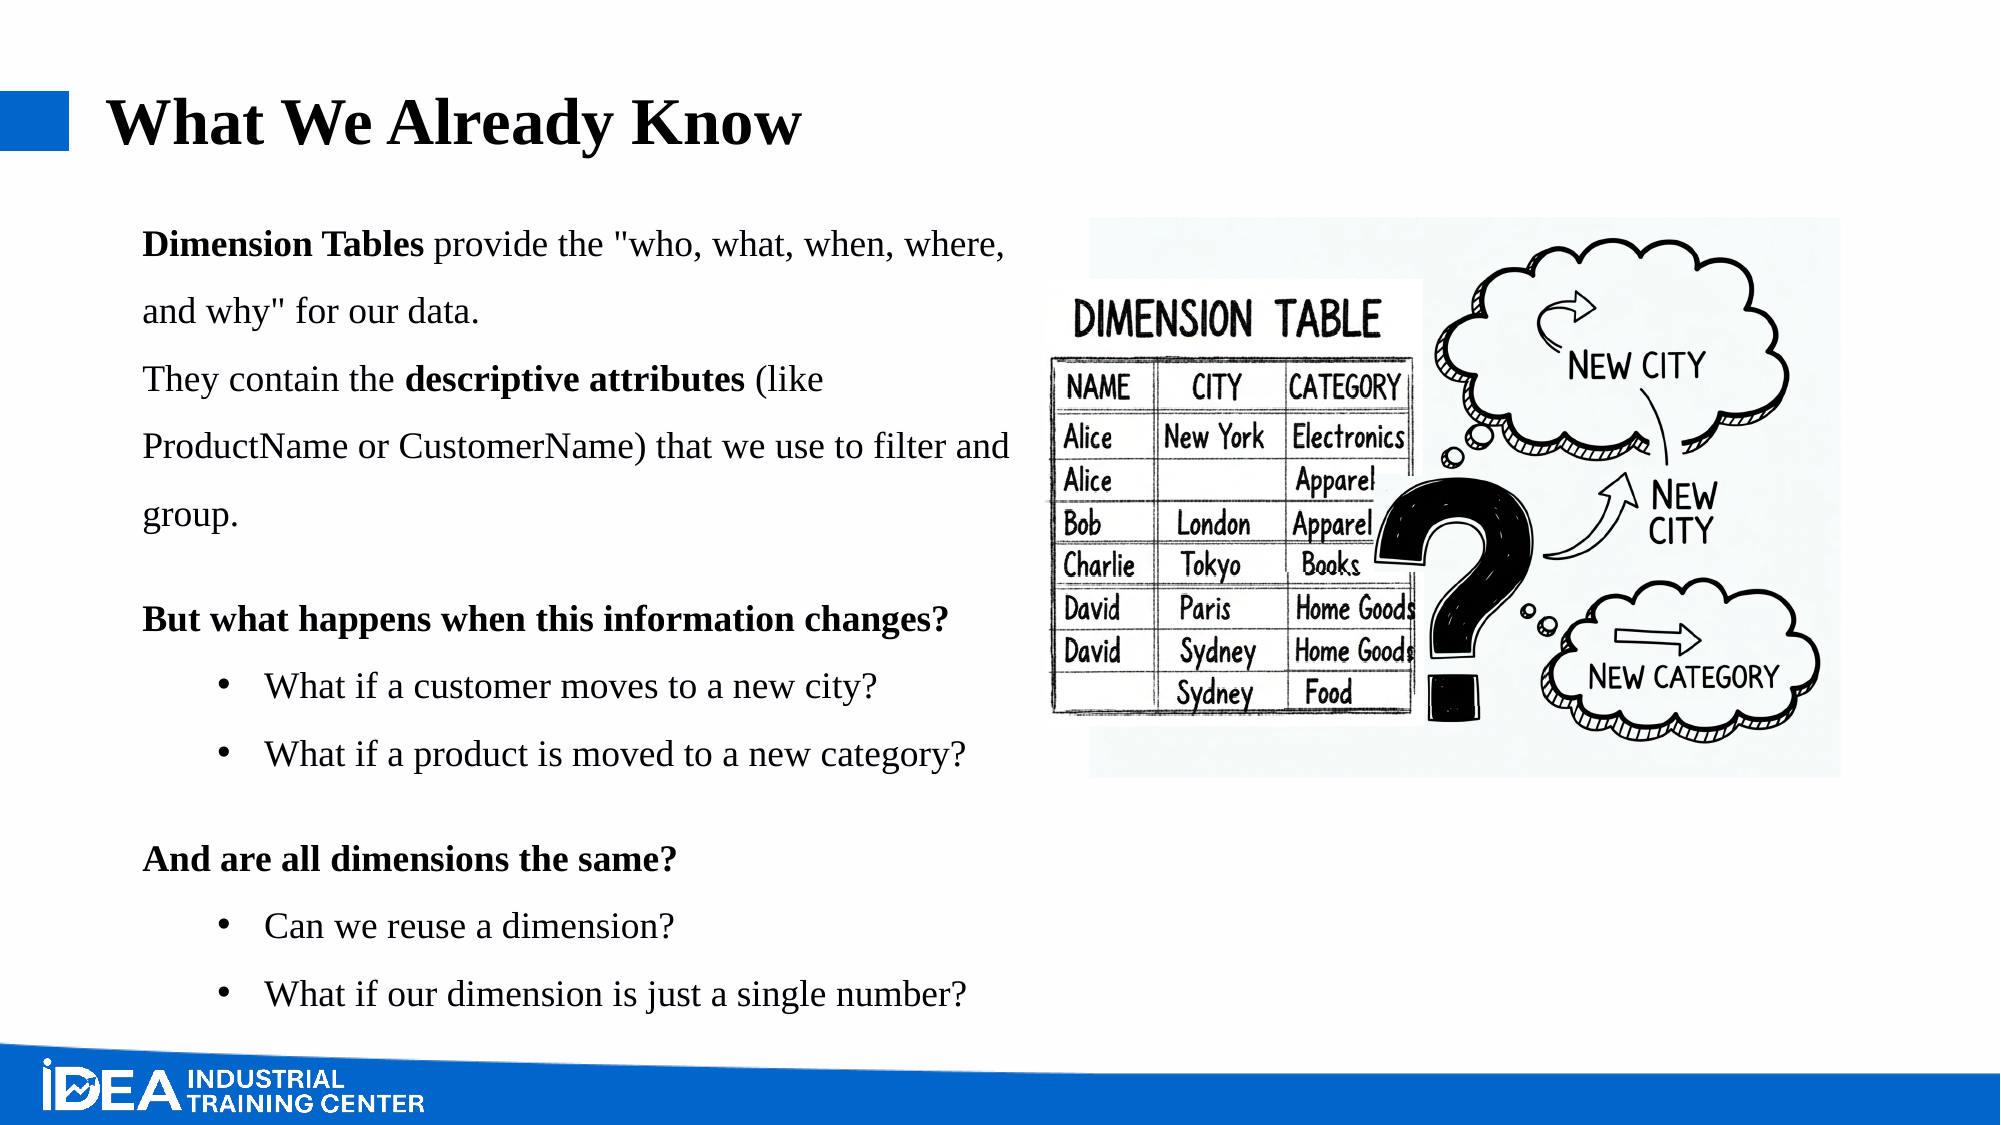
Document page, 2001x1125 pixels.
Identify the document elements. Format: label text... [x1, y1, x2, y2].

title What We Already Know [105, 94, 1895, 167]
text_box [1044, 217, 1841, 778]
text_box Dimension Tables provide the "who, what, when, where, and why" for our data. They contain the descriptive attributes (like ProductName or CustomerName) that we use to filter and group. But what happens when this information changes? What if a customer moves to a new city? What if a product is moved to a new category? And are all dimensions the same? Can we reuse a dimension? What if our dimension is just a single number? [127, 188, 1035, 1022]
picture [0, 1031, 2000, 1125]
picture [0, 91, 69, 151]
